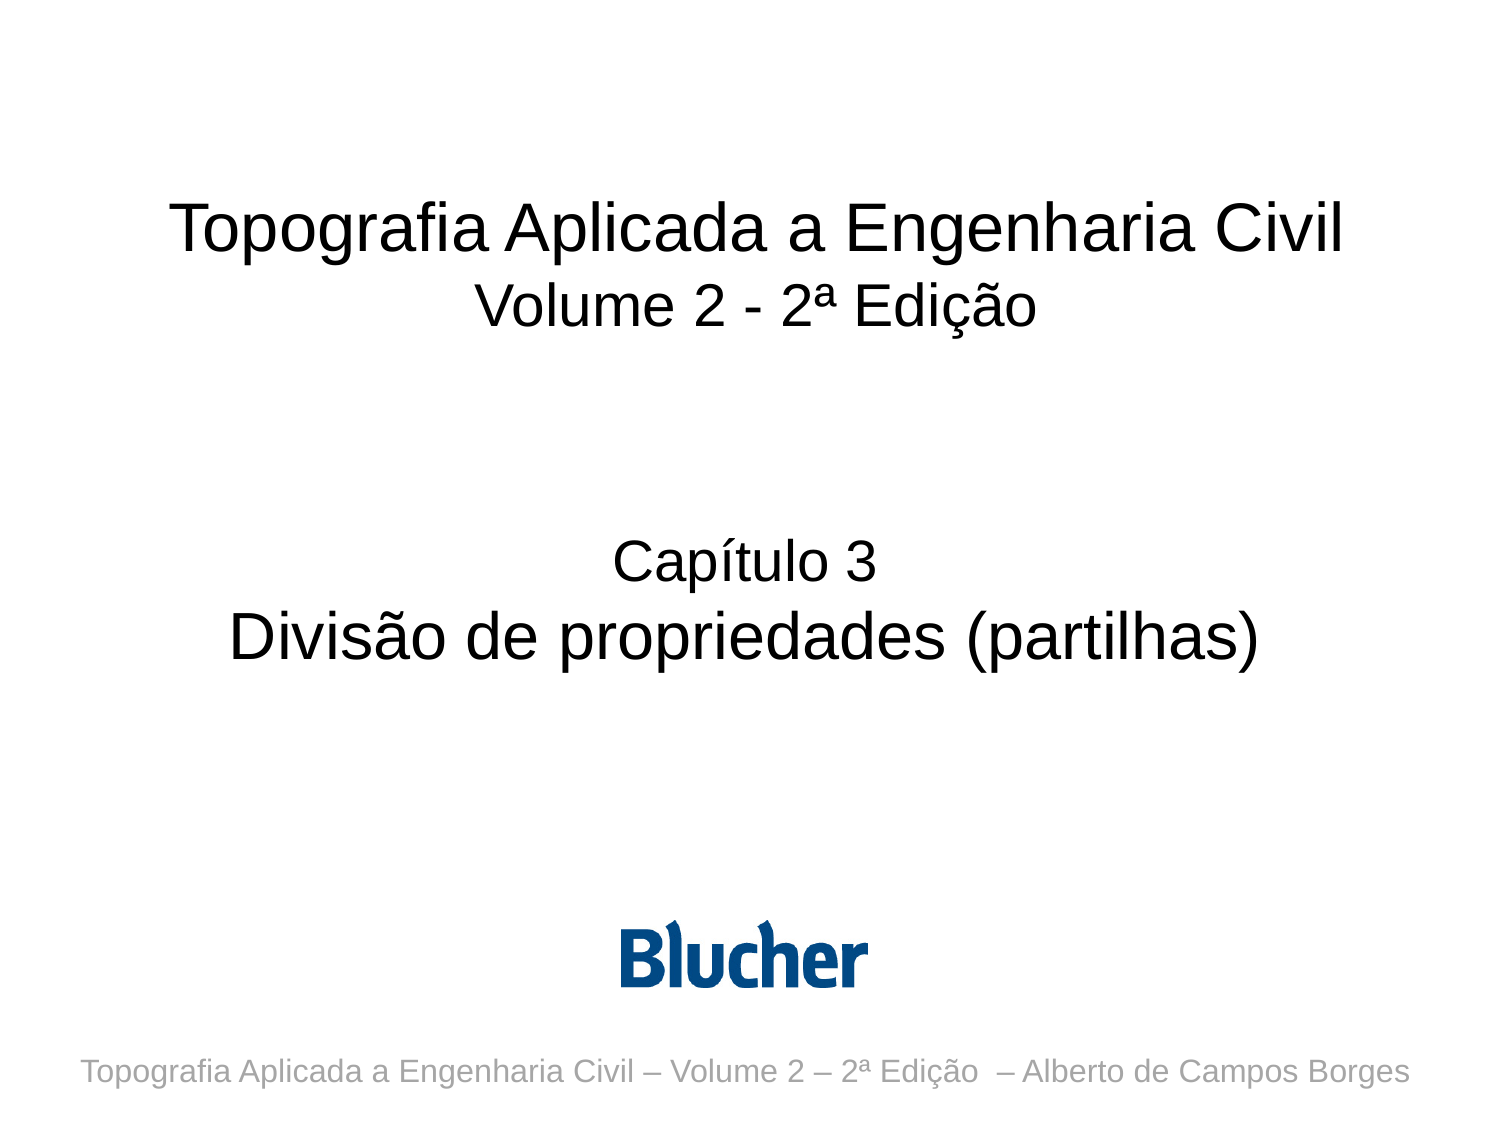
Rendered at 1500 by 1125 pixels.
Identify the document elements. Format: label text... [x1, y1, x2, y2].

picture [620, 920, 868, 988]
text_box Capítulo 3 Divisão de propriedades (partilhas) [118, 515, 1373, 681]
footer Topografia Aplicada a Engenharia Civil – Volume 2 – 2ª Edição – Alberto de Campos Borges [0, 1042, 1500, 1103]
text_box Topografia Aplicada a Engenharia Civil Volume 2 - 2ª Edição [119, 175, 1395, 417]
